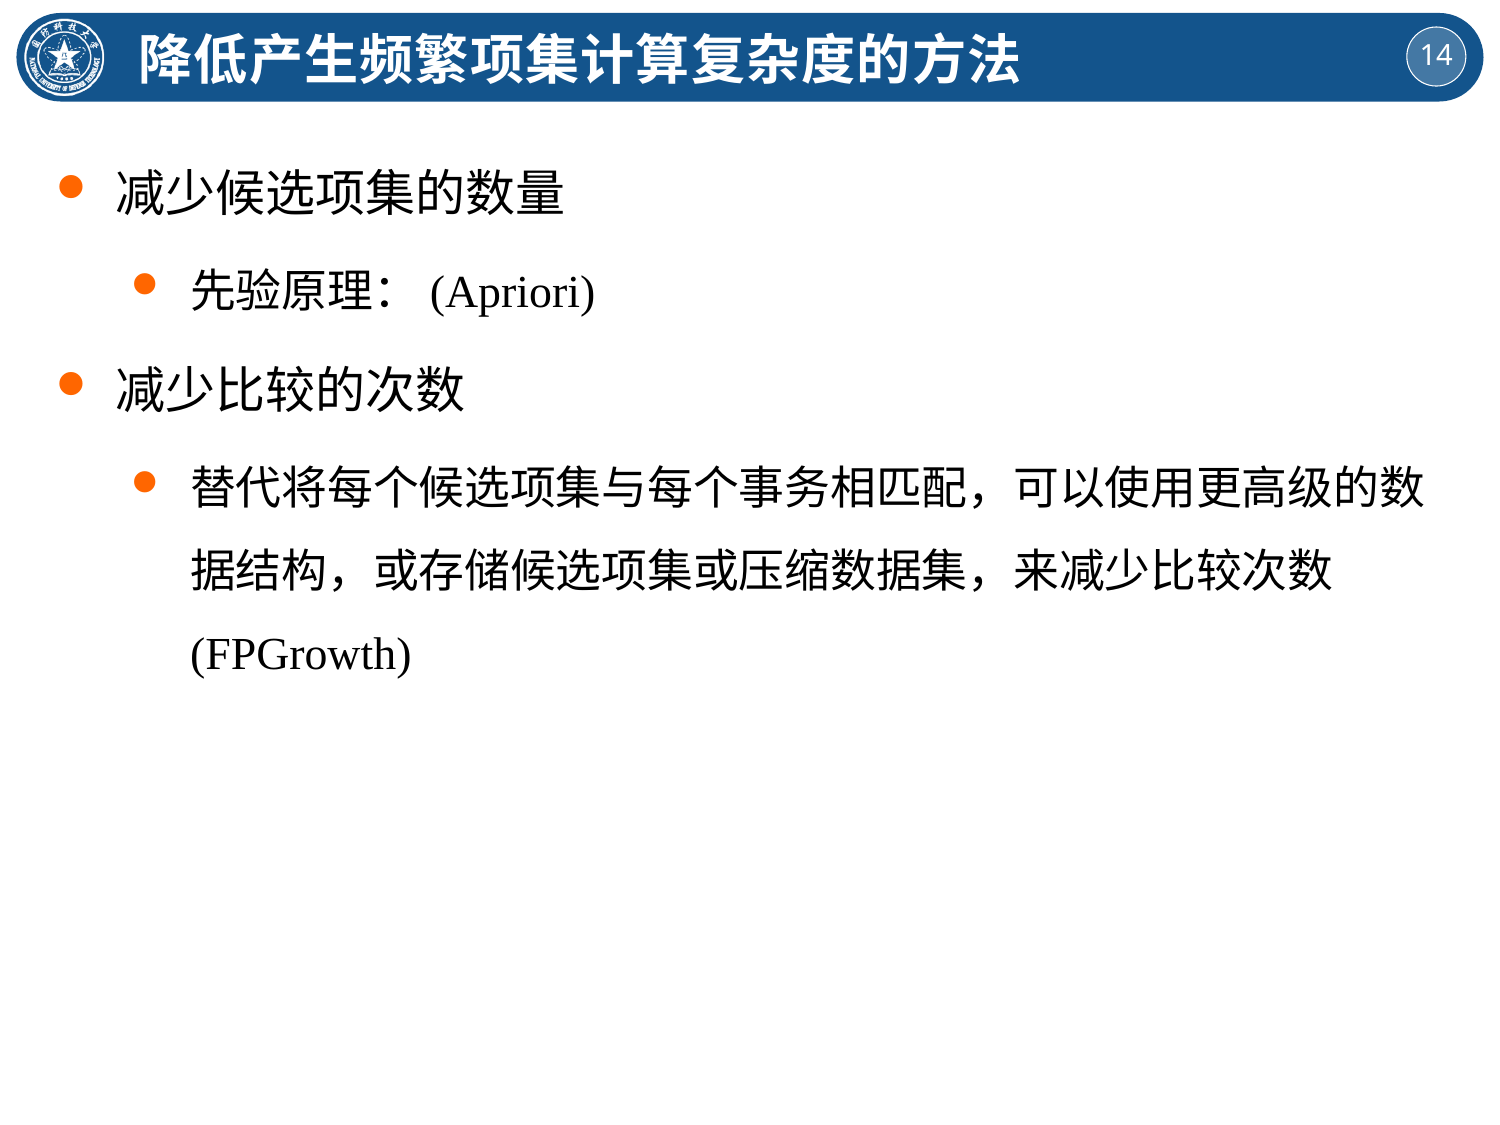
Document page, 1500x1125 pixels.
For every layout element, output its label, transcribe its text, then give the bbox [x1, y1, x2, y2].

list 减少候选项集的数量 先验原理：(Apriori) 减少比较的次数 替代将每个候选项集与每个事务相匹配，可以使用更高级的数据结构，或存储候选项集或压缩数据集，来减少比较次数(FPGrowth) [41, 124, 1459, 777]
picture [16, 9, 111, 104]
title 降低产生频繁项集计算复杂度的方法 [124, 17, 1409, 124]
